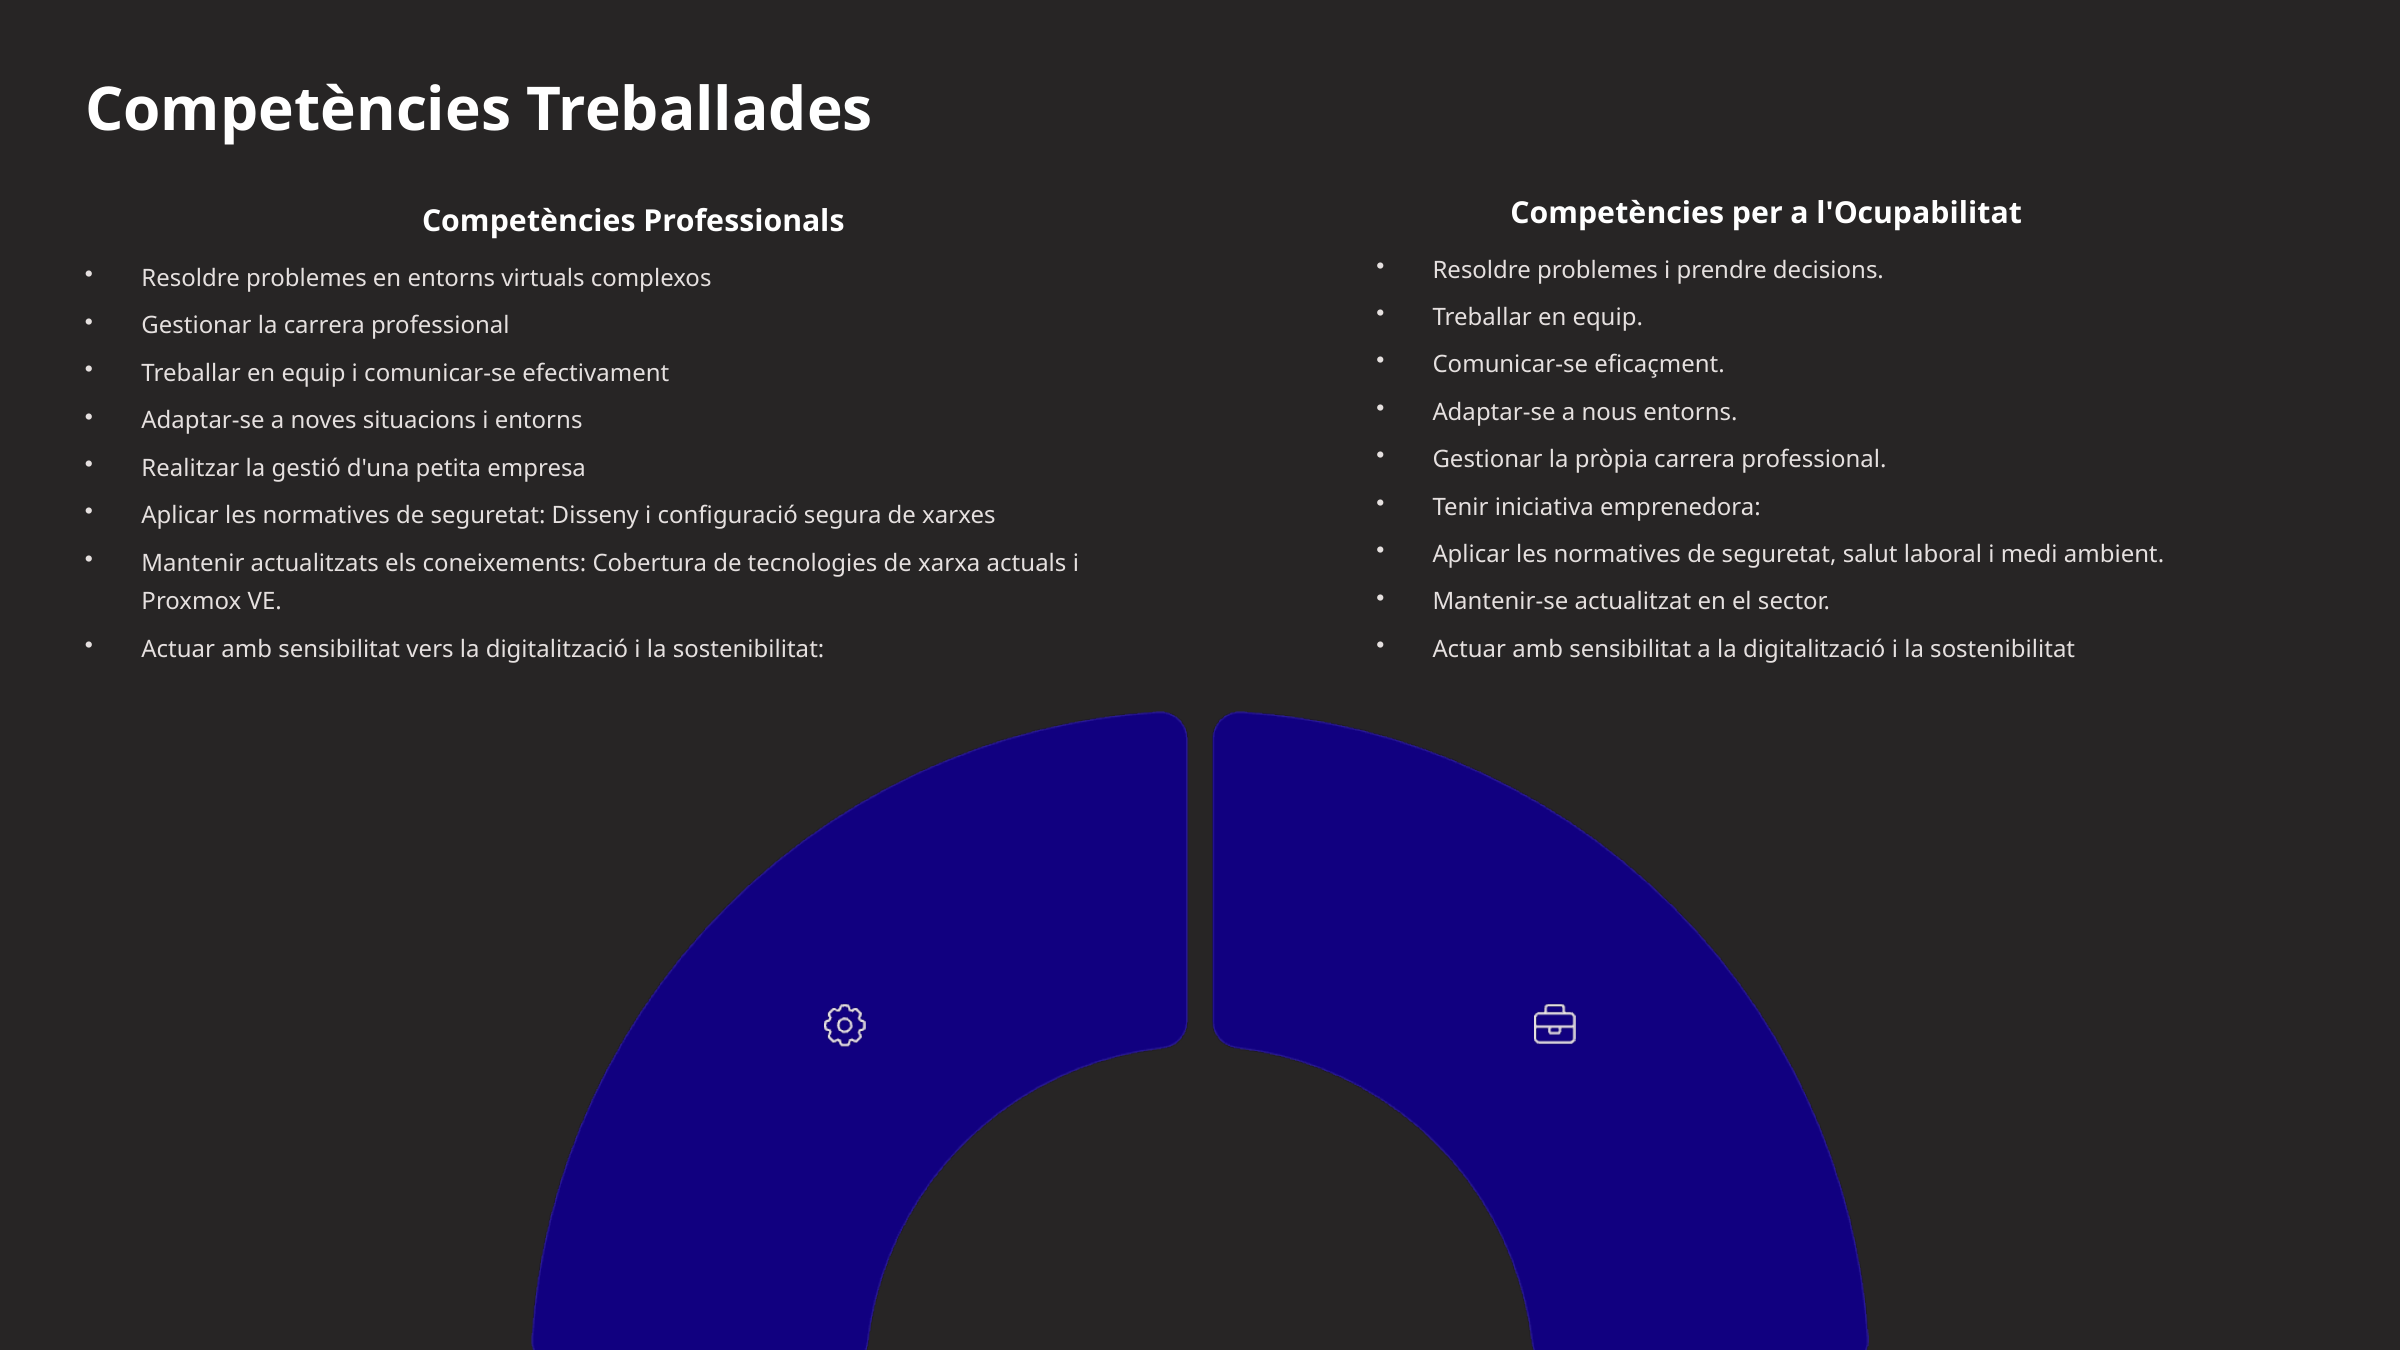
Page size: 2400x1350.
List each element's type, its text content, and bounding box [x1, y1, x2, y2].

text_box Competències Professionals [420, 200, 846, 239]
text_box Adaptar-se a nous entorns. [1376, 386, 2157, 426]
text_box Tenir iniciativa emprenedora: [1376, 481, 2157, 521]
text_box Mantenir-se actualitzat en el sector. [1376, 576, 2157, 616]
text_box Treballar en equip i comunicar-se efectivament [85, 347, 1182, 387]
text_box Aplicar les normatives de seguretat, salut laboral i medi ambient. [1376, 528, 2157, 568]
text_box Resoldre problemes en entorns virtuals complexos [85, 252, 1182, 292]
text_box Comunicar-se eficaçment. [1376, 339, 2157, 378]
text_box Competències Treballades [85, 66, 879, 143]
text_box Actuar amb sensibilitat vers la digitalització i la sostenibilitat: [85, 623, 1182, 663]
text_box Actuar amb sensibilitat a la digitalització i la sostenibilitat [1376, 623, 2157, 663]
text_box Gestionar la carrera professional [85, 300, 1182, 340]
text_box Adaptar-se a noves situacions i entorns [85, 395, 1182, 434]
text_box Treballar en equip. [1376, 291, 2157, 331]
text_box Resoldre problemes i prendre decisions. [1376, 244, 2157, 284]
text_box Gestionar la pròpia carrera professional. [1376, 433, 2157, 473]
text_box Aplicar les normatives de seguretat: Disseny i configuració segura de xarxes [85, 489, 1182, 529]
text_box Realitzar la gestió d'una petita empresa [85, 442, 1182, 482]
text_box Competències per a l'Ocupabilitat [1514, 191, 2019, 230]
text_box Mantenir actualitzats els coneixements: Cobertura de tecnologies de xarxa actuals i Proxmox VE. [85, 537, 1182, 616]
picture [531, 711, 1869, 1350]
